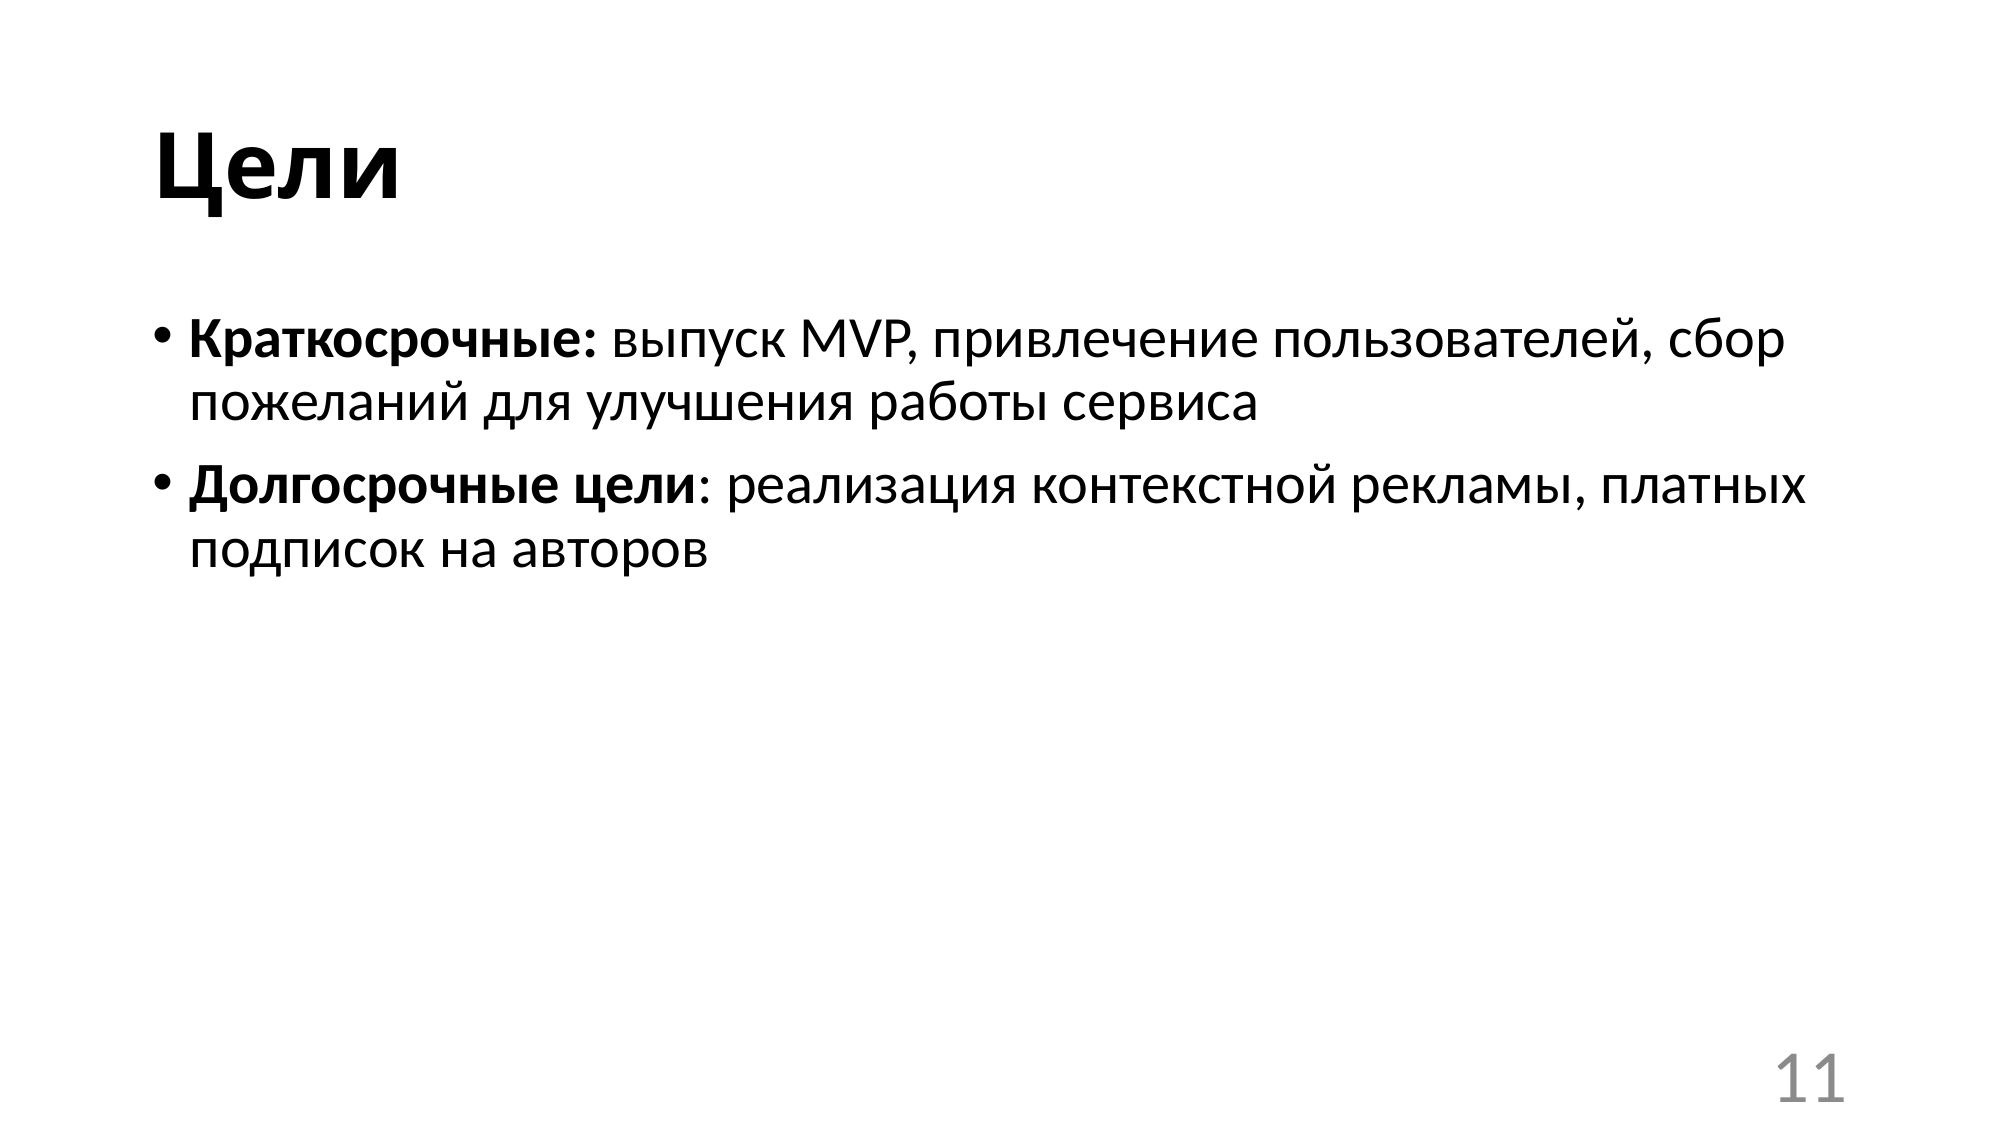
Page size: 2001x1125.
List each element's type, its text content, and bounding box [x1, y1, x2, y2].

list Краткосрочные: выпуск MVP, привлечение пользователей, сбор пожеланий для улучшения работы сервиса Долгосрочные цели: реализация контекстной рекламы, платных подписок на авторов [137, 299, 1863, 1014]
title Цели [137, 59, 1863, 278]
slide_number 11 [1412, 1042, 1863, 1103]
